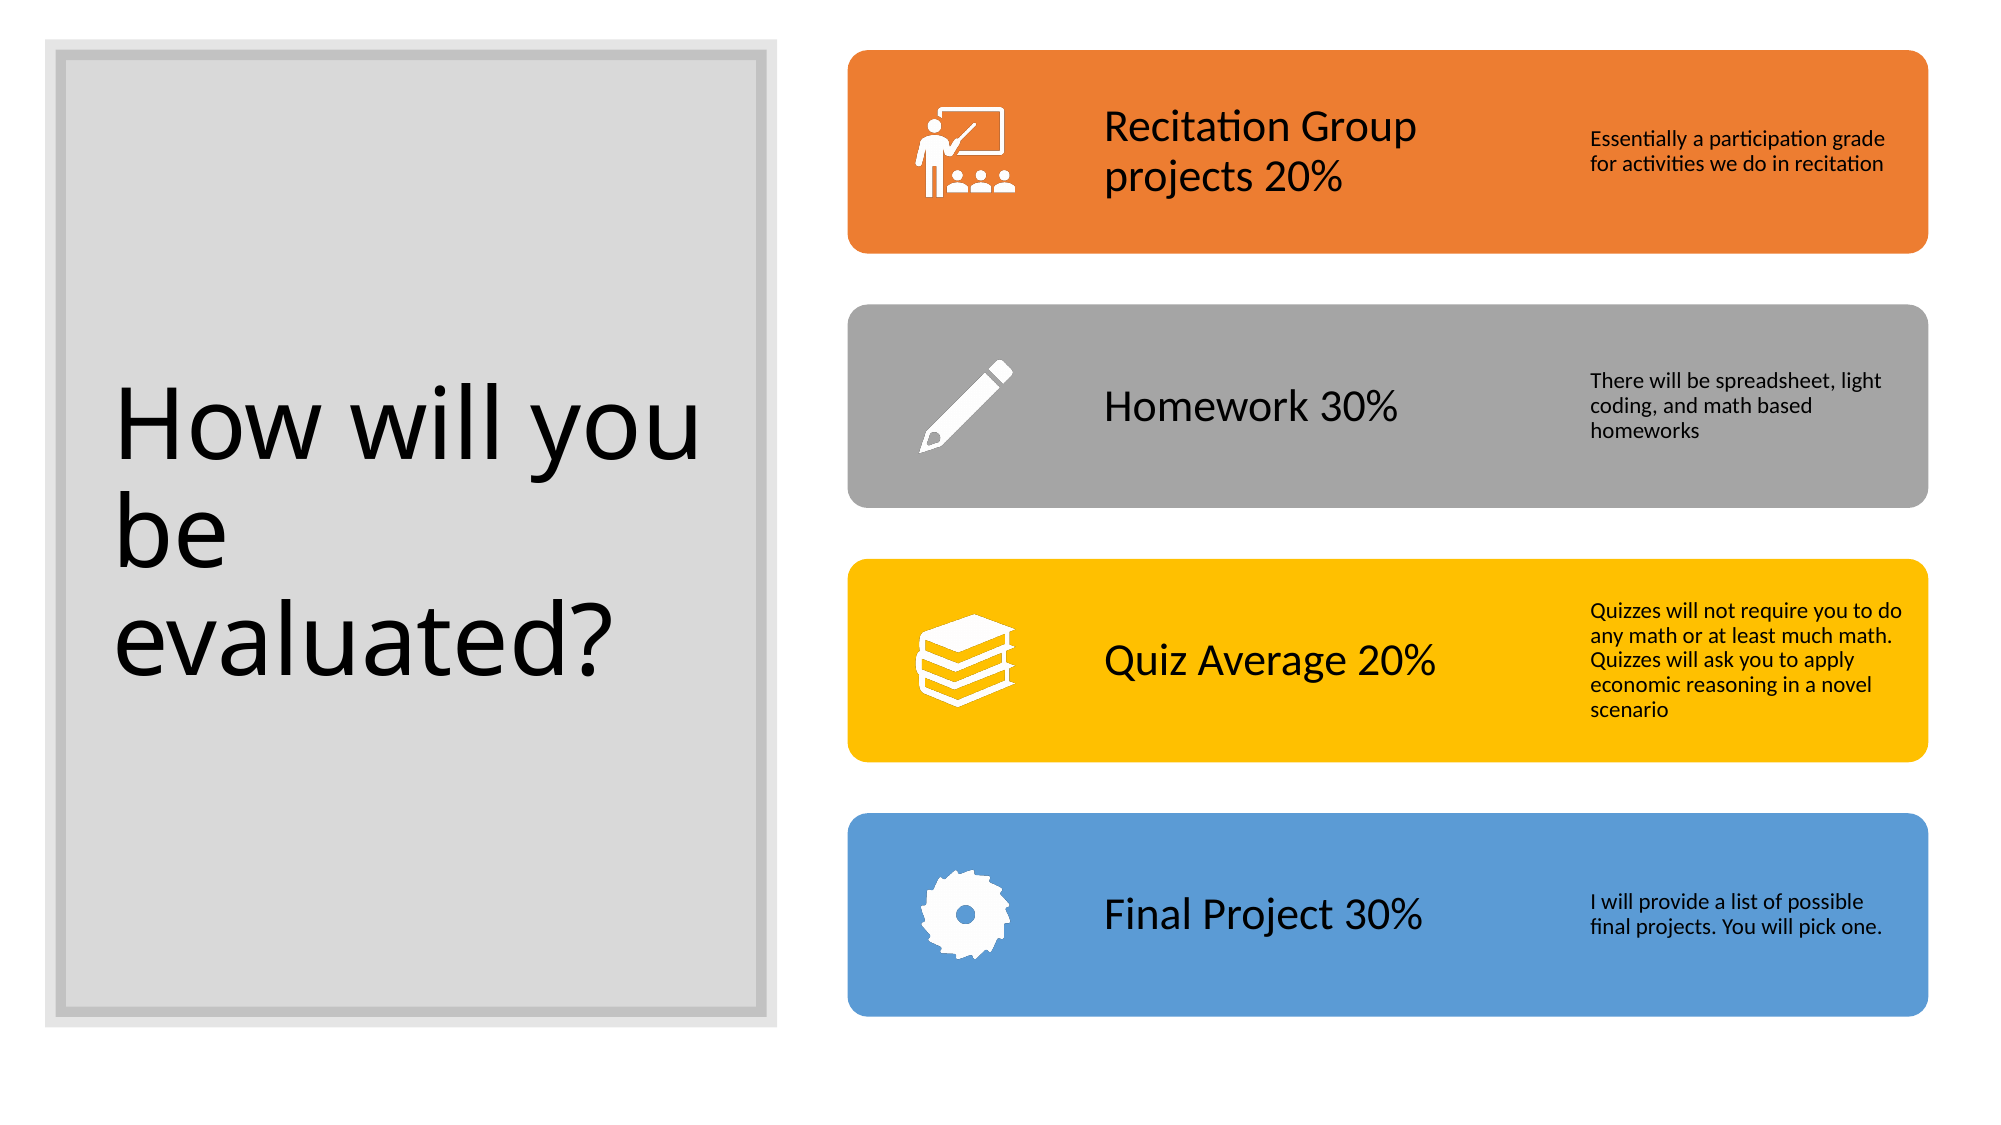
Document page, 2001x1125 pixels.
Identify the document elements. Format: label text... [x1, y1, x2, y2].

title How will you be evaluated? [97, 104, 722, 967]
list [847, 49, 1929, 1018]
text_box [54, 49, 768, 1018]
